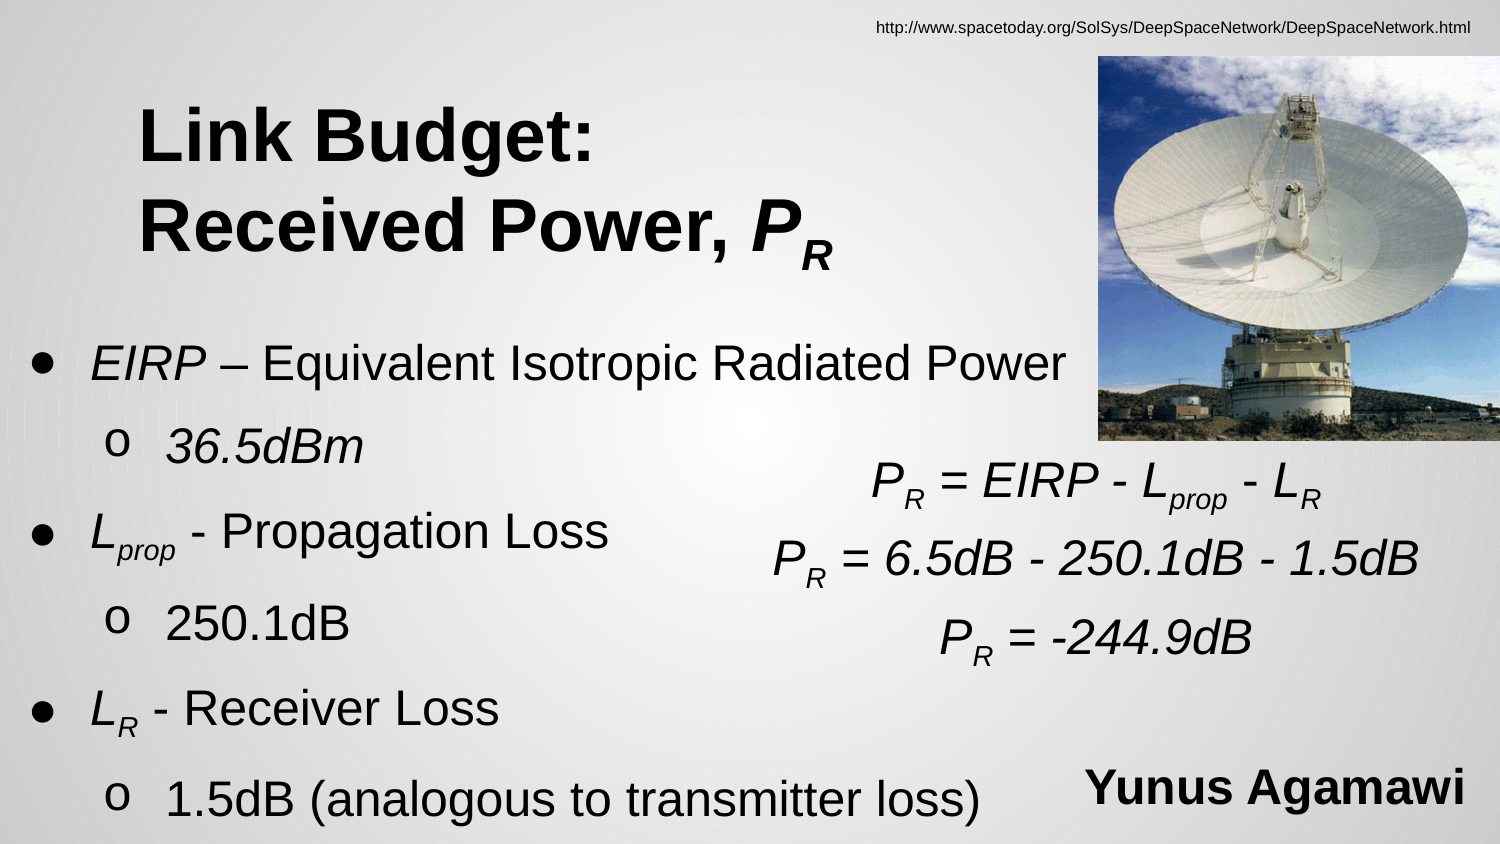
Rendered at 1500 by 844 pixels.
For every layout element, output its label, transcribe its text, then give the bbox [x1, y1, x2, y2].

text_box Yunus Agamawi [1069, 714, 1500, 844]
list PR = EIRP - Lprop - LR PR = 6.5dB - 250.1dB - 1.5dB PR = -244.9dB [676, 422, 1500, 817]
title Link Budget: Received Power, PR [123, 67, 1092, 295]
picture [1097, 56, 1500, 441]
text_box http://www.spacetoday.org/SolSys/DeepSpaceNetwork/DeepSpaceNetwork.html [860, 0, 1500, 102]
list EIRP – Equivalent Isotropic Radiated Power 36.5dBm Lprop - Propagation Loss 250.1dB LR - Receiver Loss 1.5dB (analogous to transmitter loss) [0, 306, 1092, 844]
